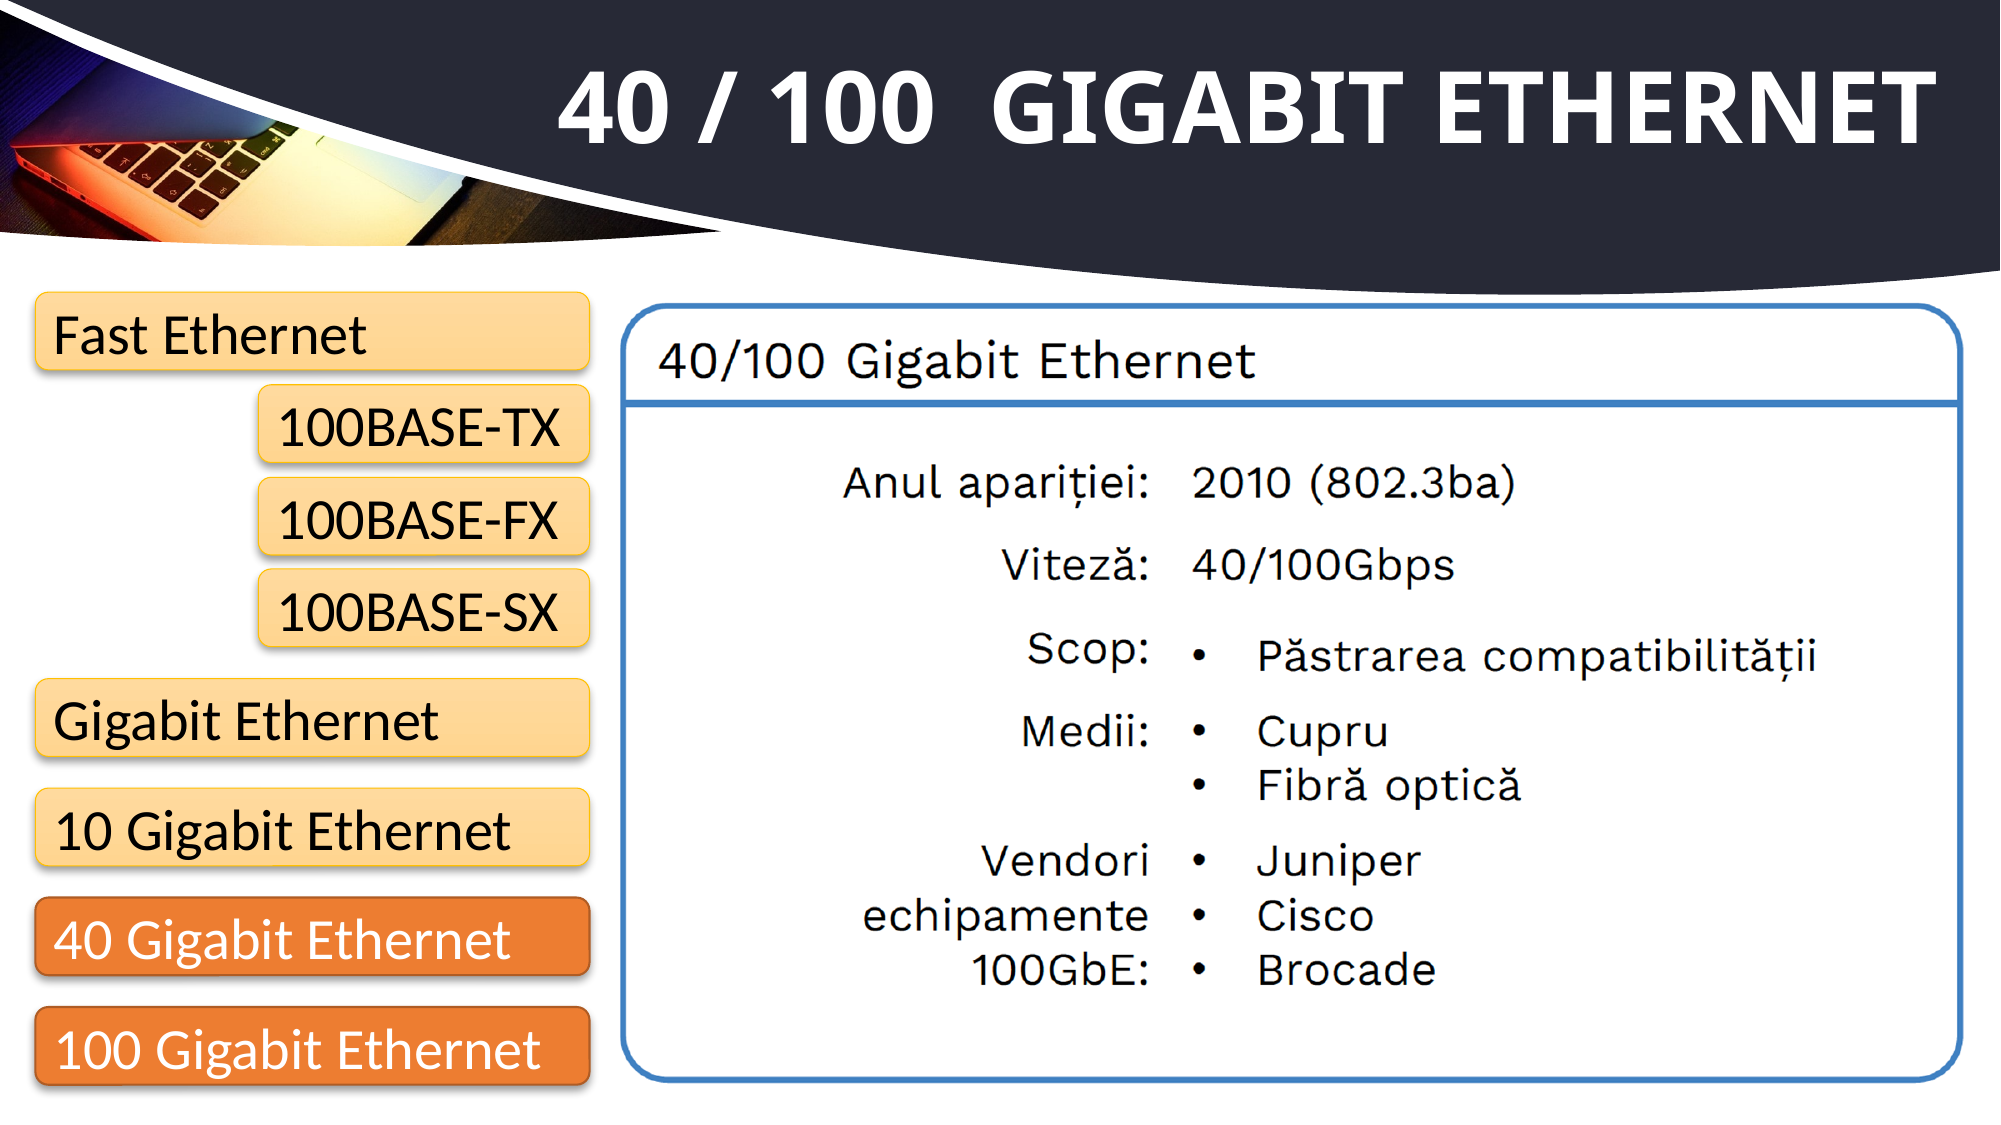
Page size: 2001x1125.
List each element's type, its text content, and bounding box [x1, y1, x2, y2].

picture [0, 9, 722, 247]
text_box Fast Ethernet [34, 291, 591, 371]
text_box 100BASE-FX [257, 476, 591, 556]
text_box Gigabit Ethernet [34, 678, 591, 757]
text_box 10 Gigabit Ethernet [34, 787, 591, 867]
text_box 40 Gigabit Ethernet [34, 896, 591, 977]
title 40 / 100 Gigabit Ethernet [137, 2, 2000, 220]
text_box 100 Gigabit Ethernet [34, 1005, 591, 1086]
text_box 100BASE-TX [257, 384, 591, 463]
picture [605, 298, 1971, 1091]
text_box 100BASE-SX [257, 568, 591, 648]
